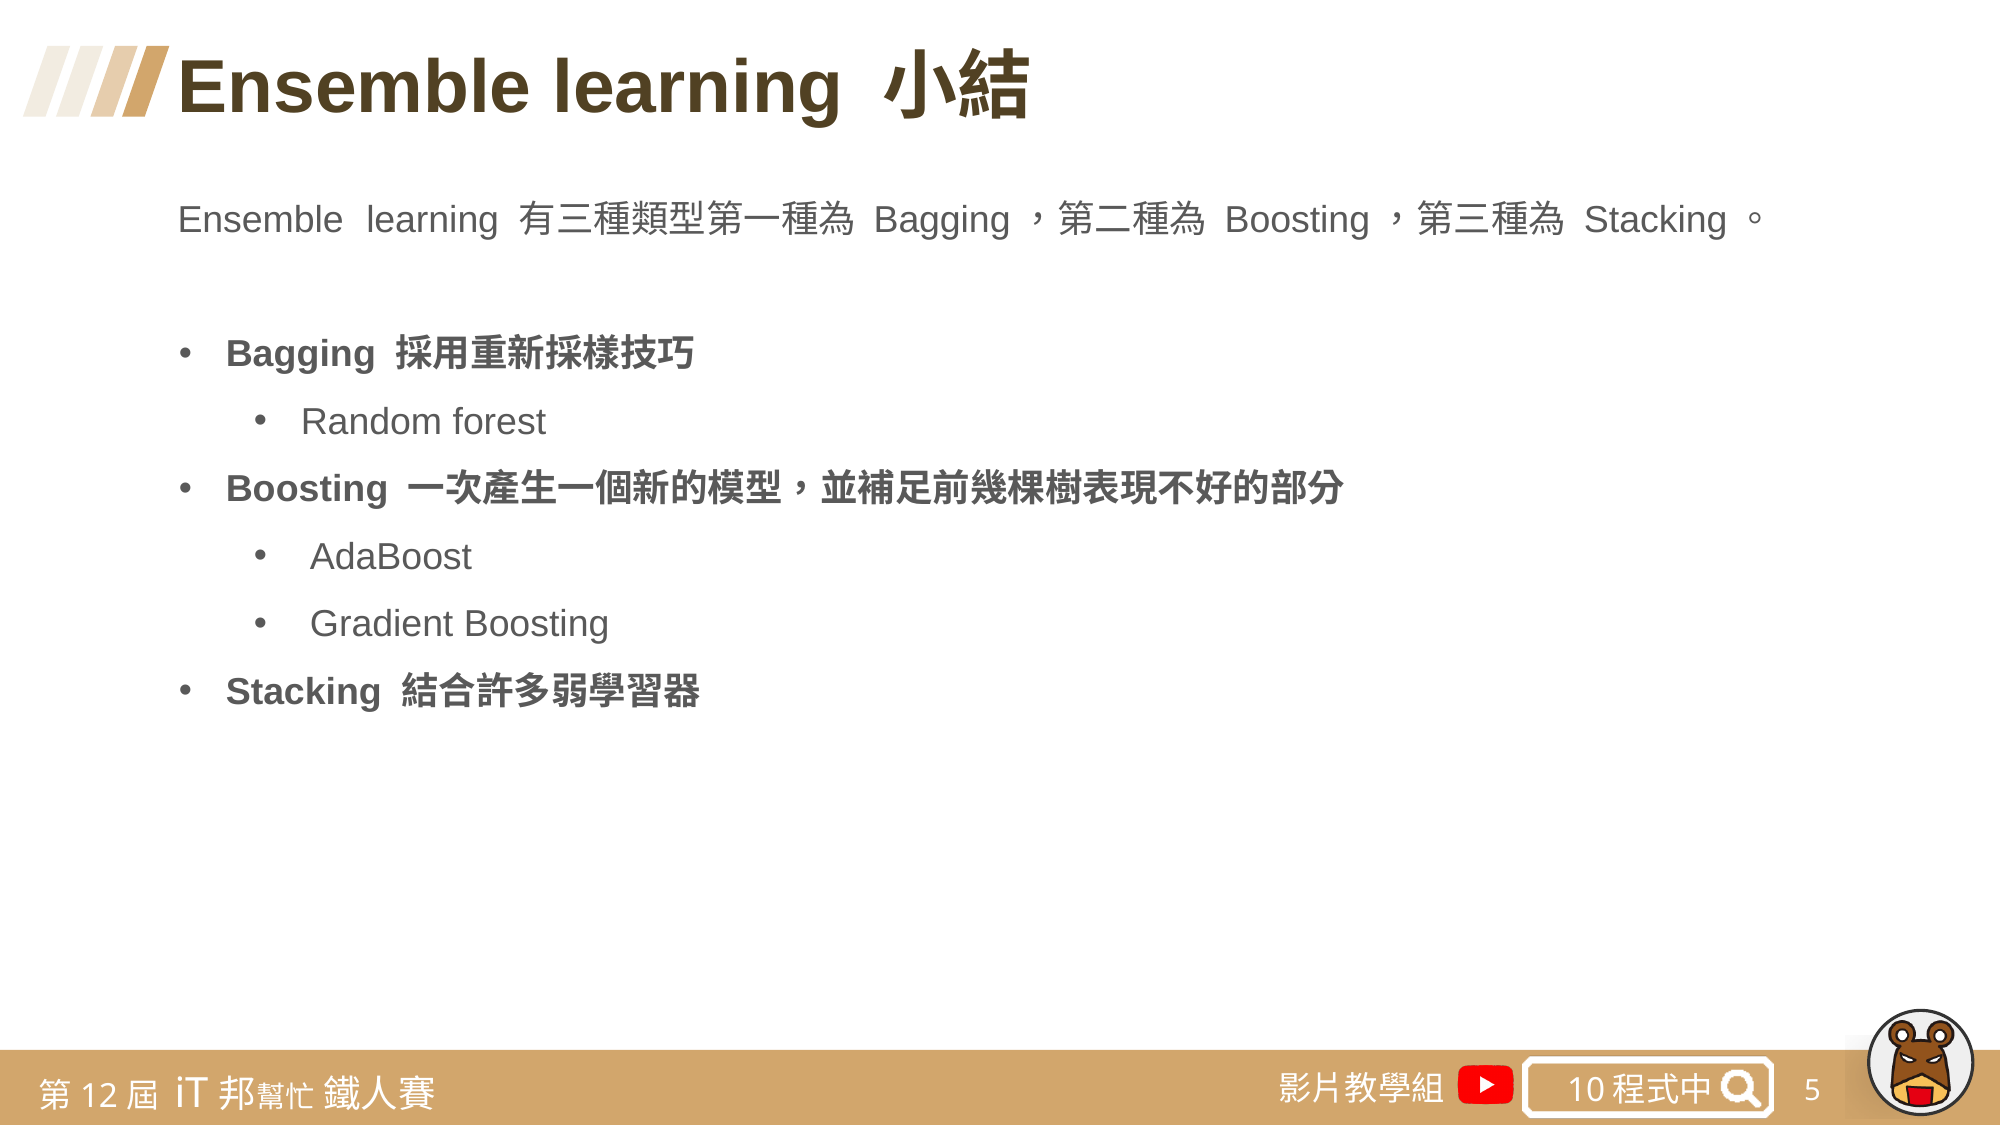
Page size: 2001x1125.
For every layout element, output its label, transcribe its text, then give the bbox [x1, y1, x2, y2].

picture [1871, 1012, 1971, 1112]
list Ensemble learning 小結 [162, 40, 1691, 138]
text_box Bagging 採用重新採樣技巧 Random forest Boosting 一次產生一個新的模型，並補足前幾棵樹表現不好的部分 AdaBoost Gradient Boosting Stacking 結合許多弱學習器 [164, 299, 1361, 787]
picture [1410, 962, 1774, 1125]
text_box Ensemble learning 有三種類型第一種為 Bagging，第二種為 Boosting，第三種為 Stacking。 [162, 187, 1815, 248]
